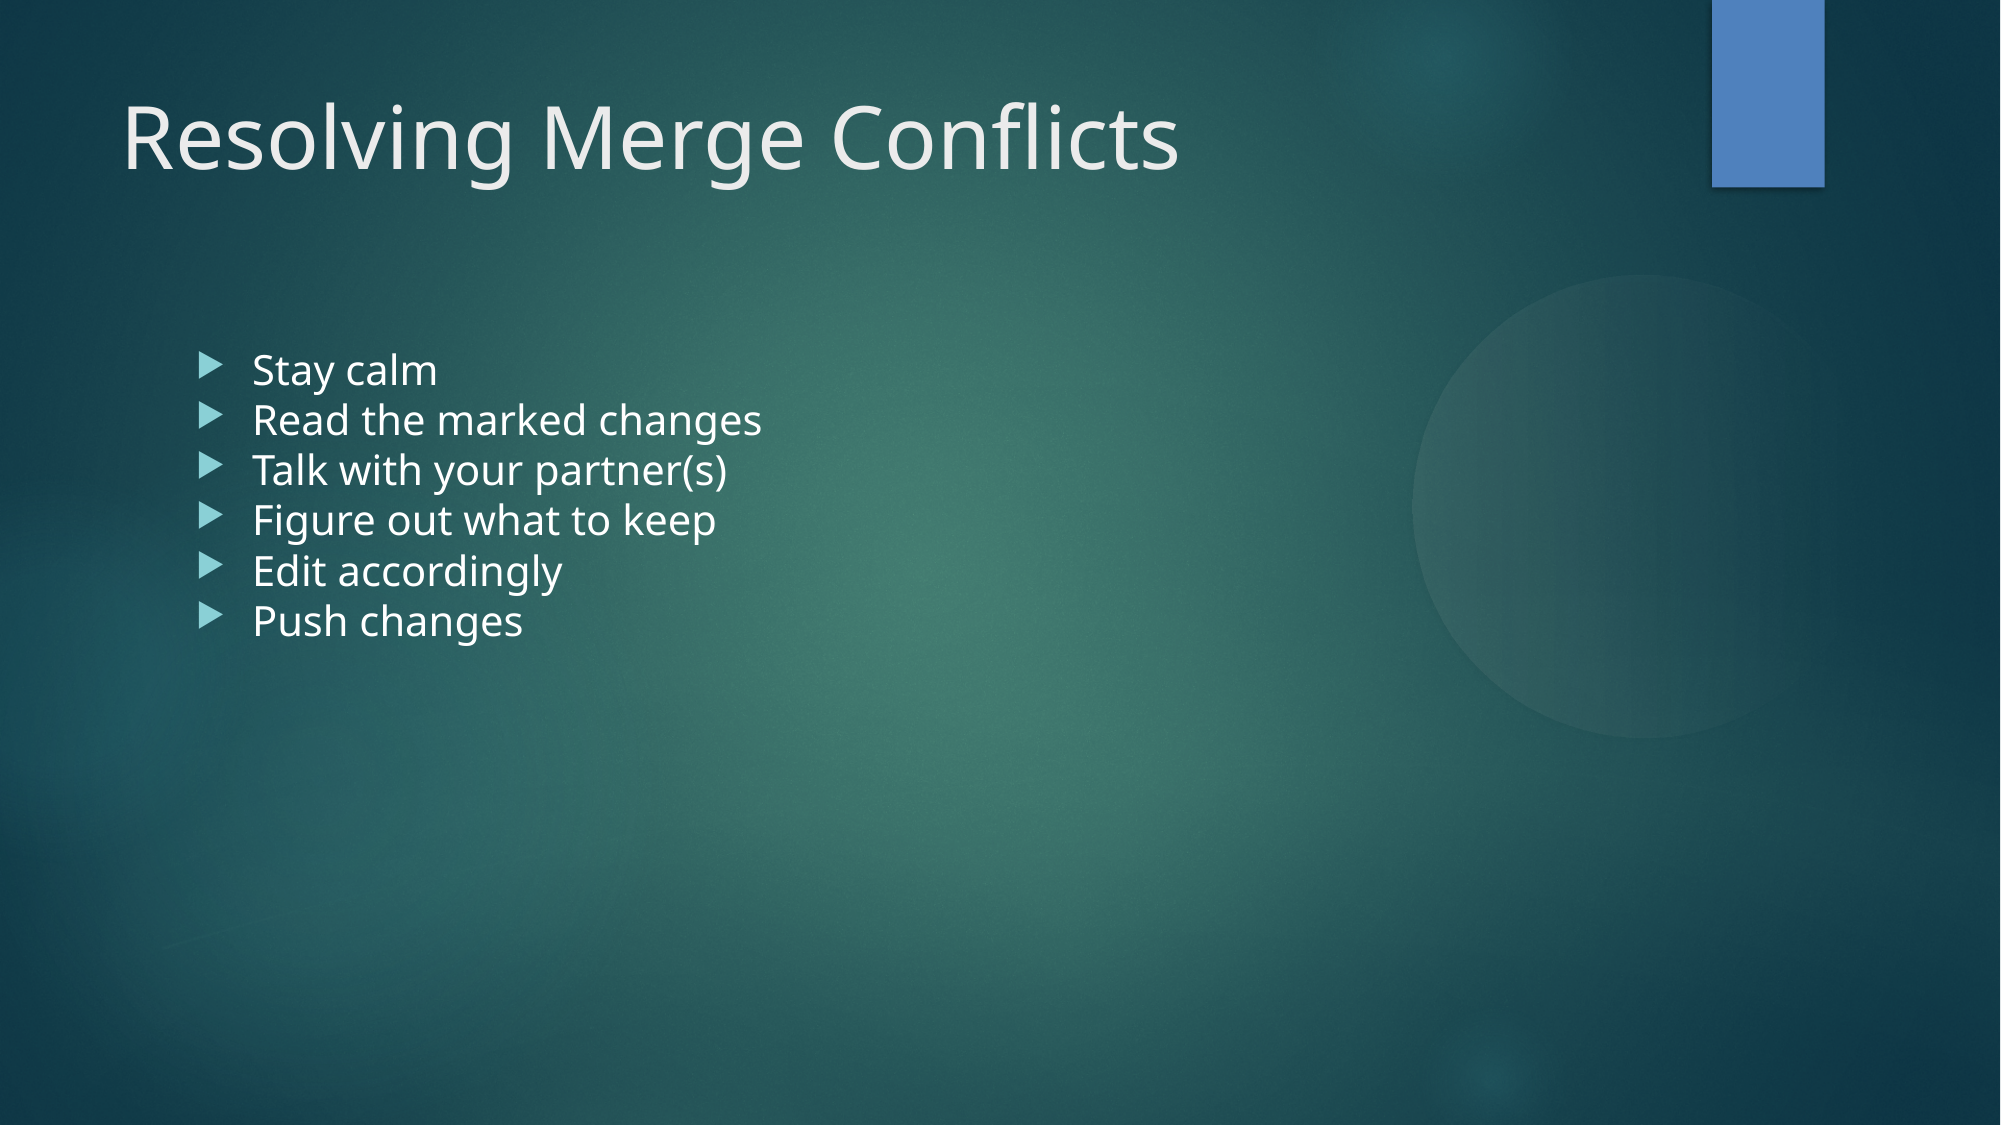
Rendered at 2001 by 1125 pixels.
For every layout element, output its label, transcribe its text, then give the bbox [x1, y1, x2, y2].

text_box Resolving Merge Conflicts [106, 74, 1649, 304]
picture [0, 0, 2001, 1125]
text_box Stay calm Read the marked changes Talk with your partner(s) Figure out what to keep Edit accordingly Push changes [181, 336, 1649, 1025]
